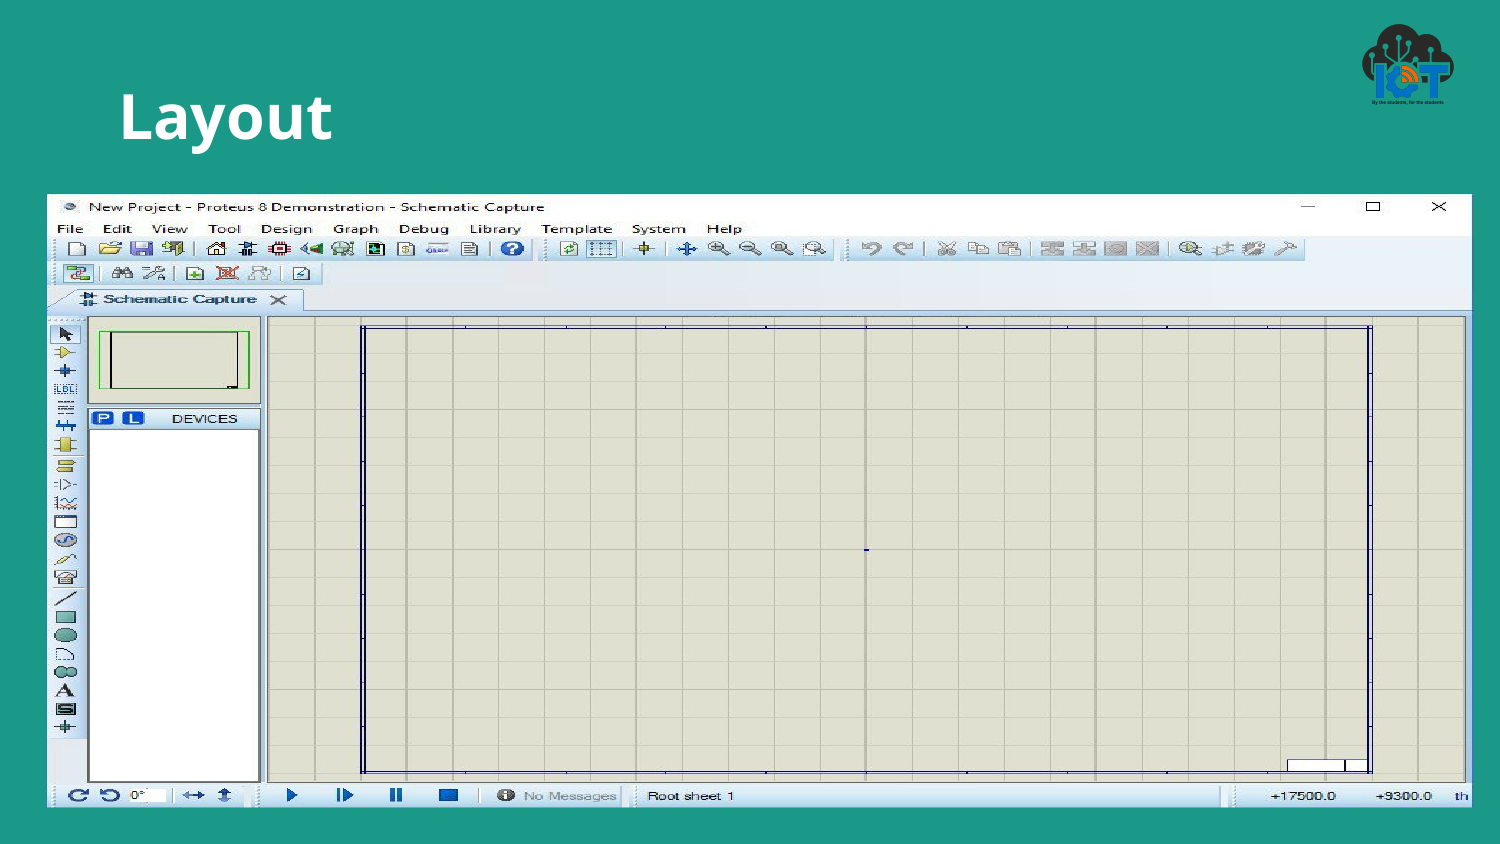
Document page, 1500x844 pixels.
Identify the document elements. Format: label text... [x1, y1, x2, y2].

title Layout [103, 62, 734, 180]
picture [1337, 14, 1479, 115]
picture [46, 192, 1474, 808]
